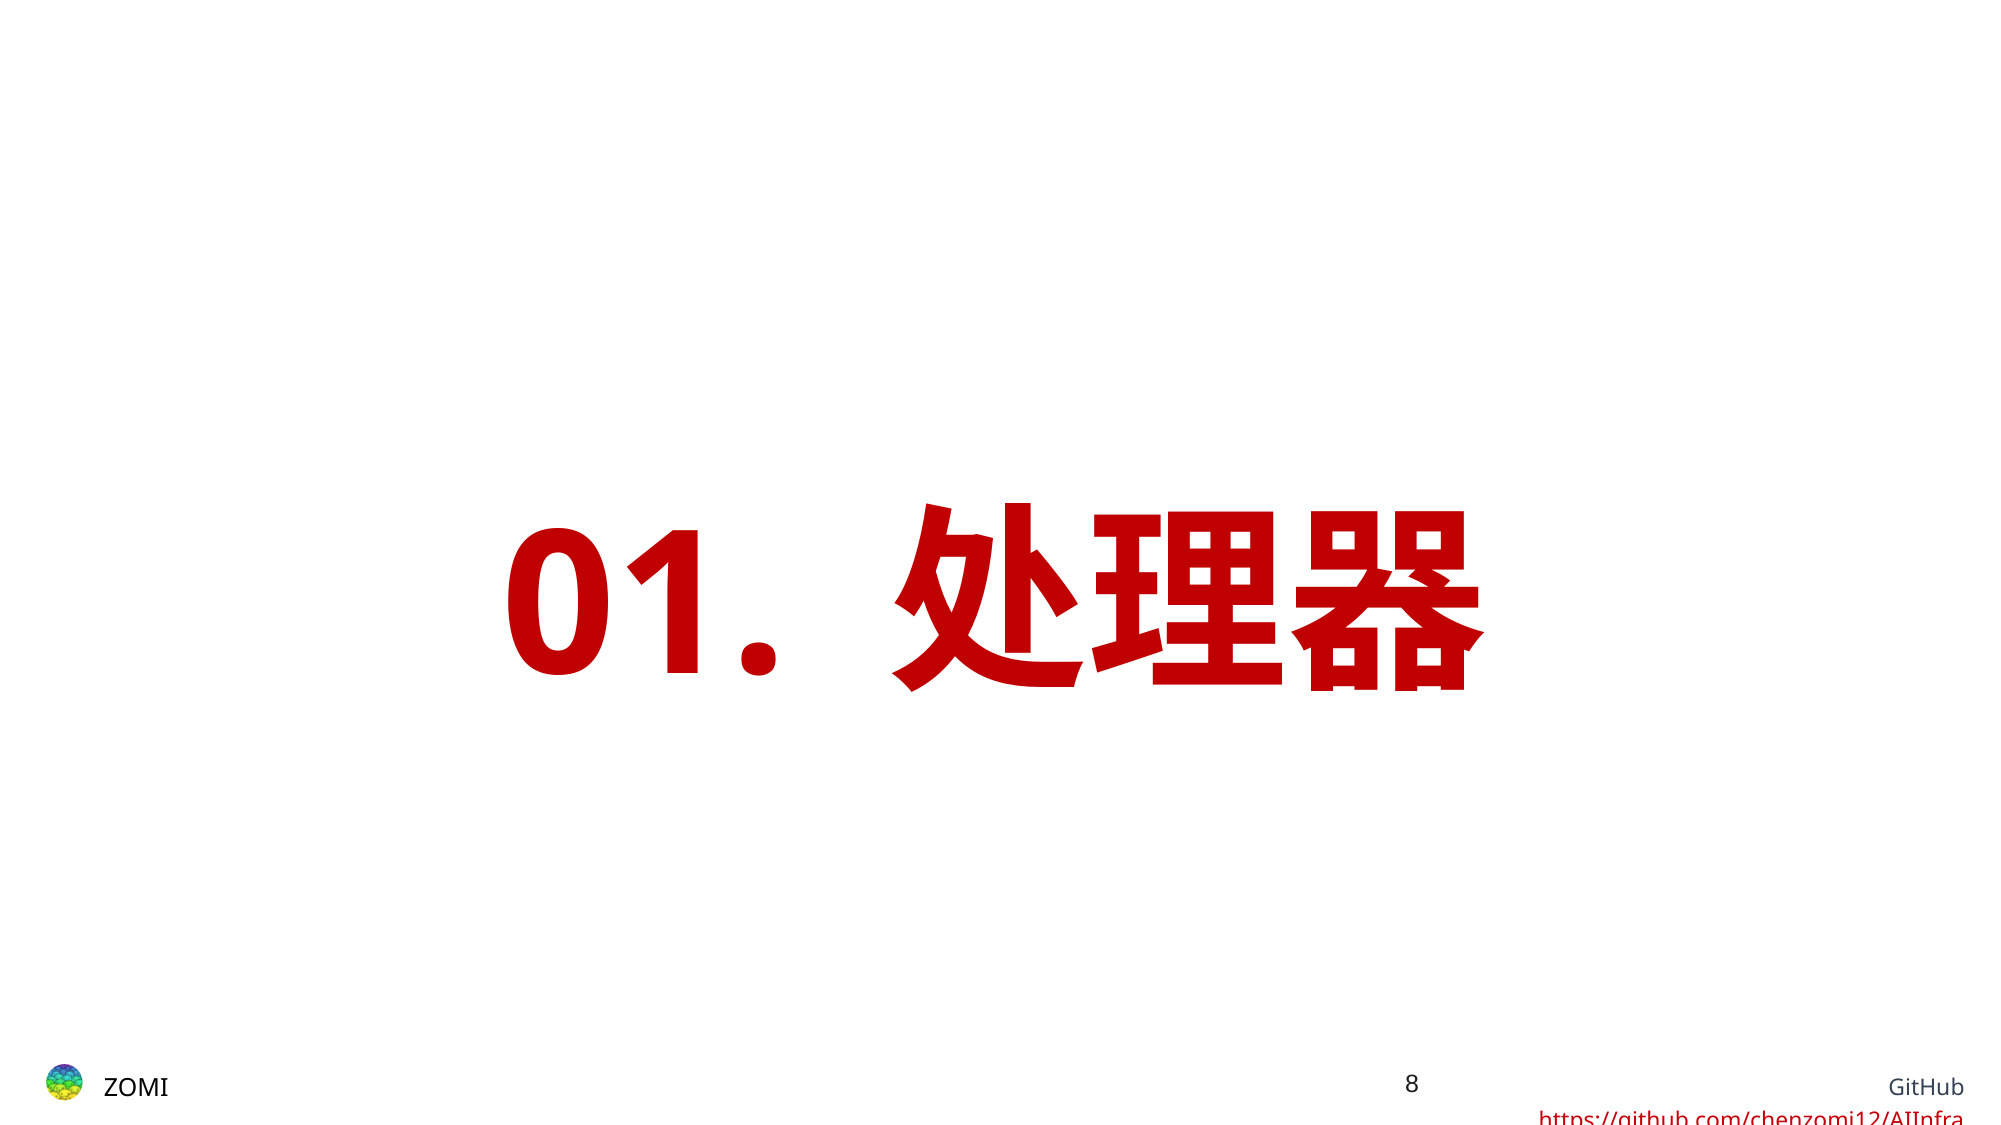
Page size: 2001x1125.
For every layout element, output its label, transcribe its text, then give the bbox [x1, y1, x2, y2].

picture [47, 1065, 82, 1100]
list 01. 处理器 [79, 80, 1910, 986]
